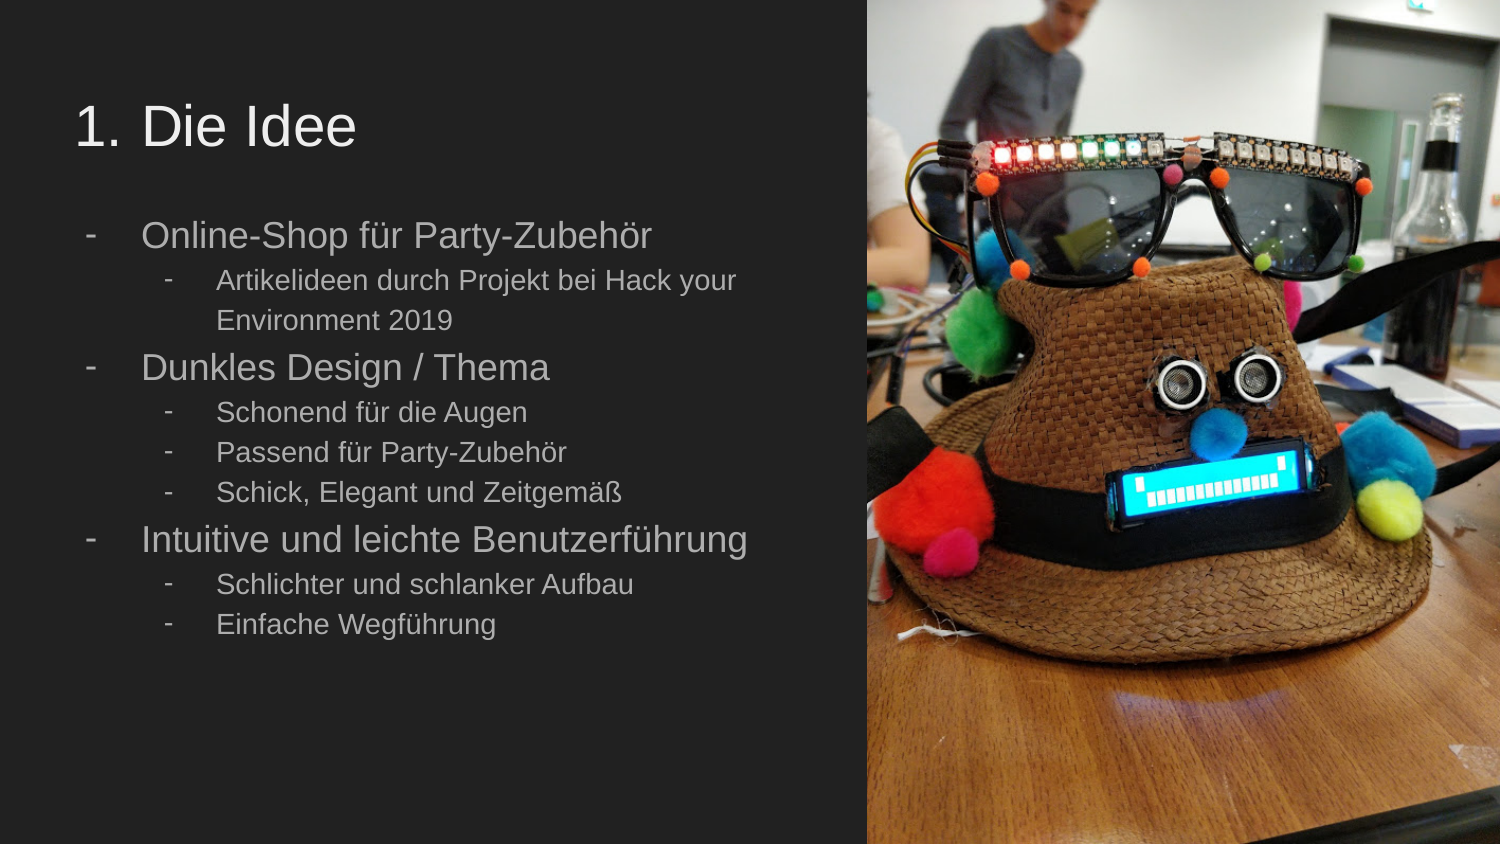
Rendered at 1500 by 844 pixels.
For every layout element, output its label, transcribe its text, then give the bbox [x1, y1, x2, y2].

title Die Idee [51, 72, 862, 167]
list Online-Shop für Party-Zubehör Artikelideen durch Projekt bei Hack your Environment 2019 Dunkles Design / Thema Schonend für die Augen Passend für Party-Zubehör Schick, Elegant und Zeitgemäß Intuitive und leichte Benutzerführung Schlichter und schlanker Aufbau Einfache Wegführung [51, 189, 862, 750]
picture [867, 0, 1500, 844]
